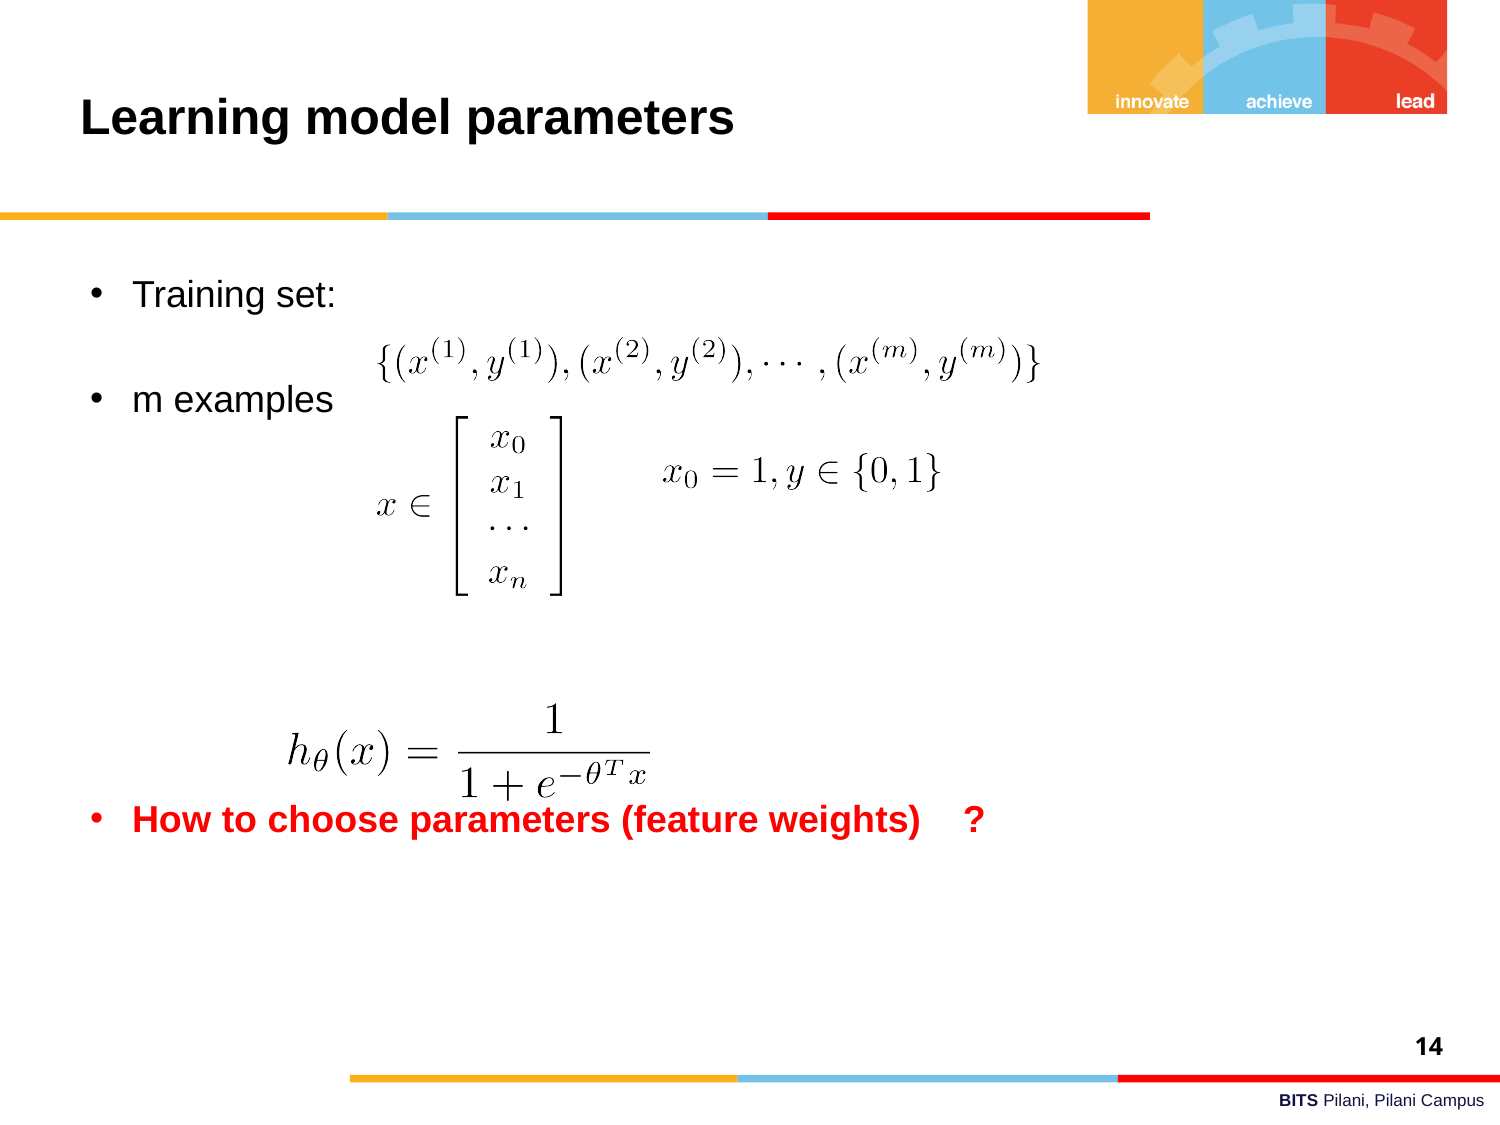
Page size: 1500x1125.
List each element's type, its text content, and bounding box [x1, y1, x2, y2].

picture [1087, 0, 1448, 114]
picture [663, 453, 941, 492]
picture [376, 416, 562, 596]
list Training set: m examples How to choose parameters (feature weights) ? [75, 262, 1425, 1005]
picture [288, 703, 651, 801]
title Learning model parameters [64, 45, 1069, 185]
slide_number 14 [1399, 1023, 1500, 1072]
picture [376, 337, 1040, 383]
